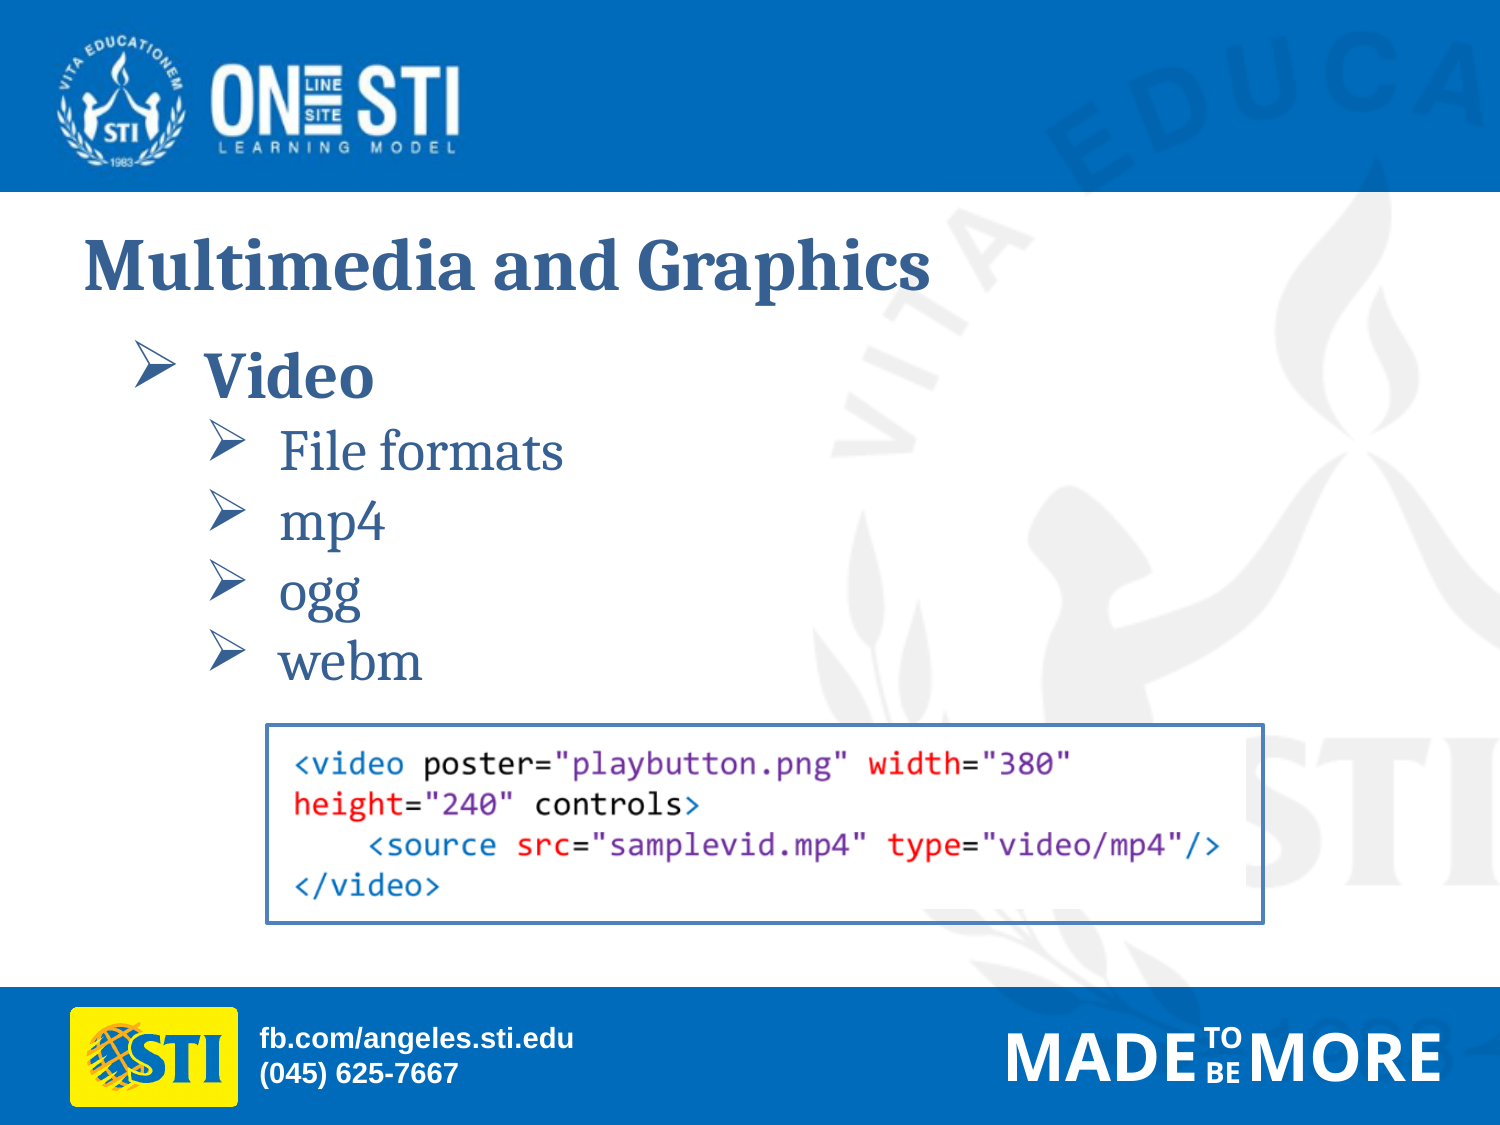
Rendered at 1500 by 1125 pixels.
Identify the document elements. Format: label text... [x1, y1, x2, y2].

text_box Video File formats mp4 ogg webm [114, 324, 808, 700]
text_box Multimedia and Graphics [68, 208, 808, 314]
text_box [265, 723, 808, 925]
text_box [0, 0, 1500, 192]
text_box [944, 1007, 1500, 1104]
picture [0, 17, 1500, 1125]
